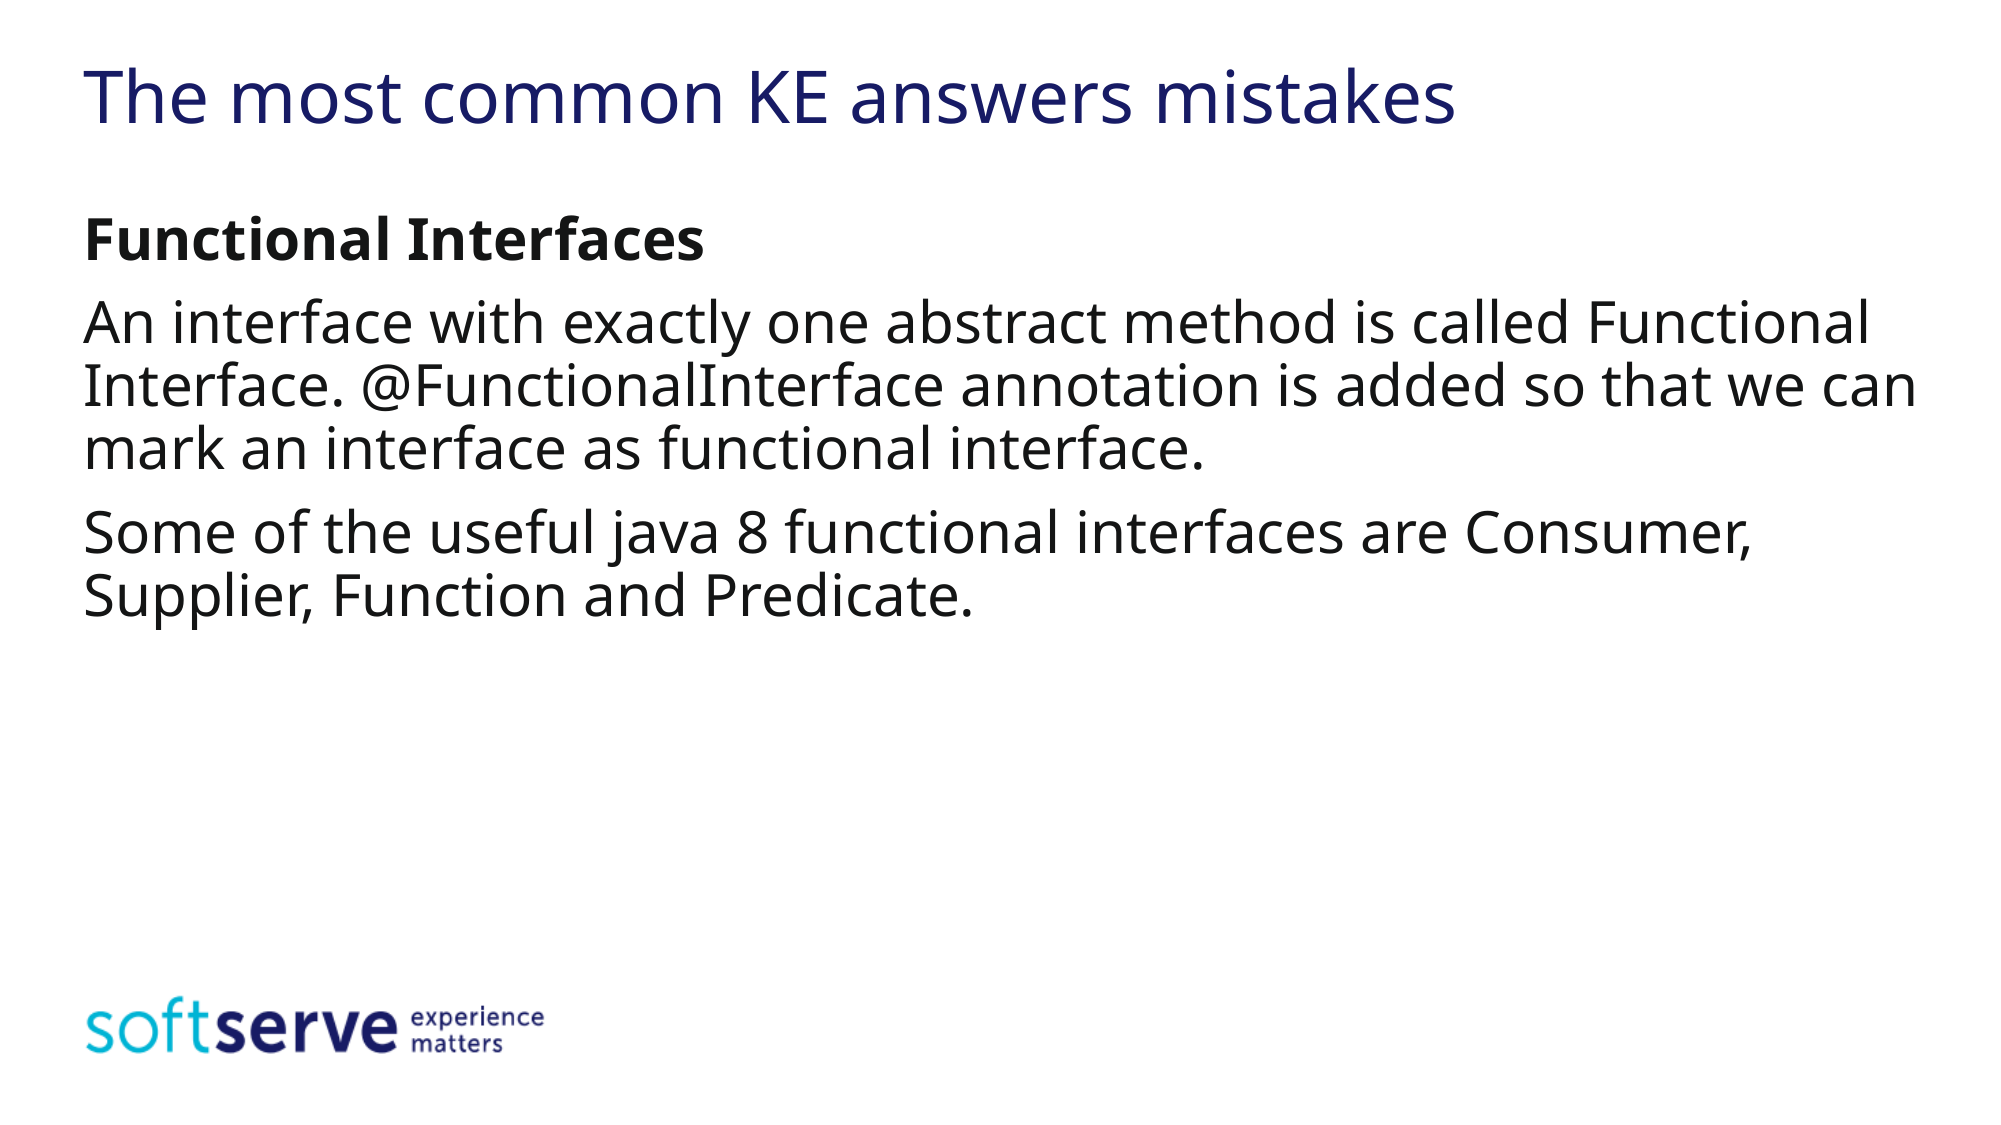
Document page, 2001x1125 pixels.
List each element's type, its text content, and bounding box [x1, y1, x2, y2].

title The most common KE answers mistakes [68, 56, 1957, 143]
list Functional Interfaces An interface with exactly one abstract method is called Functional Interface. @FunctionalInterface annotation is added so that we can mark an interface as functional interface. Some of the useful java 8 functional interfaces are Consumer, Supplier, Function and Predicate. [68, 202, 1957, 923]
